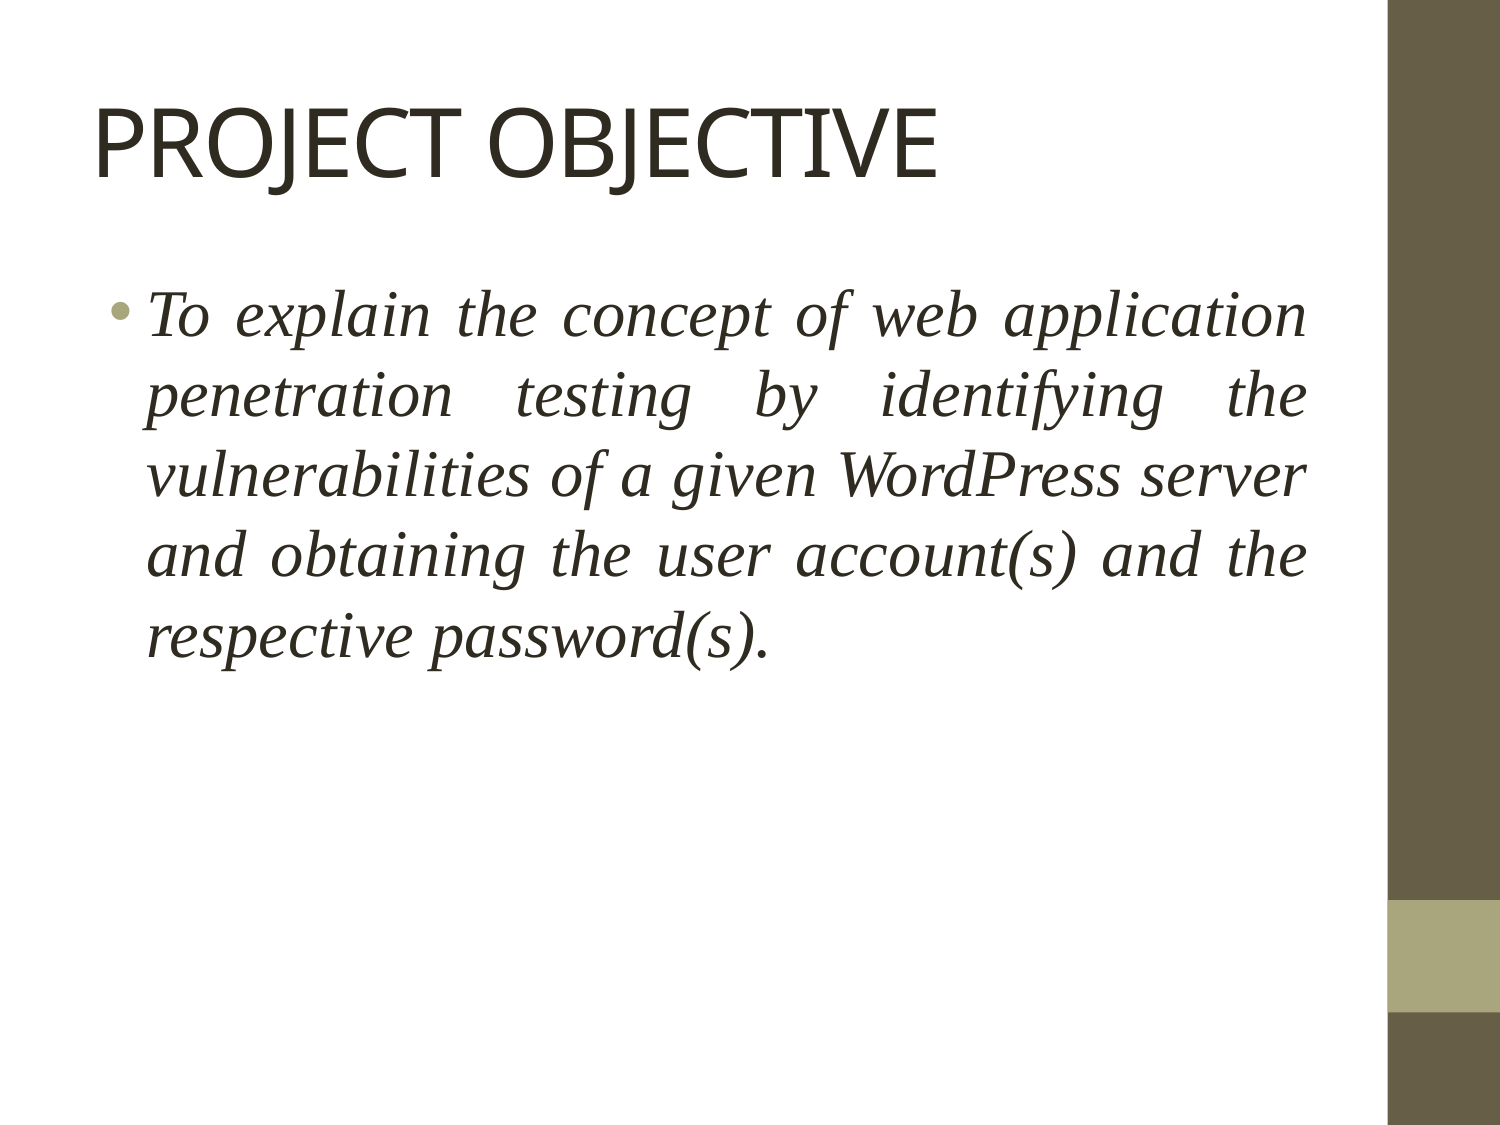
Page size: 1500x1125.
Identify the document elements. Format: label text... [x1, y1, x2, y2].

list To explain the concept of web application penetration testing by identifying the vulnerabilities of a given WordPress server and obtaining the user account(s) and the respective password(s). [75, 262, 1325, 1050]
title PROJECT OBJECTIVE [75, 45, 1325, 233]
